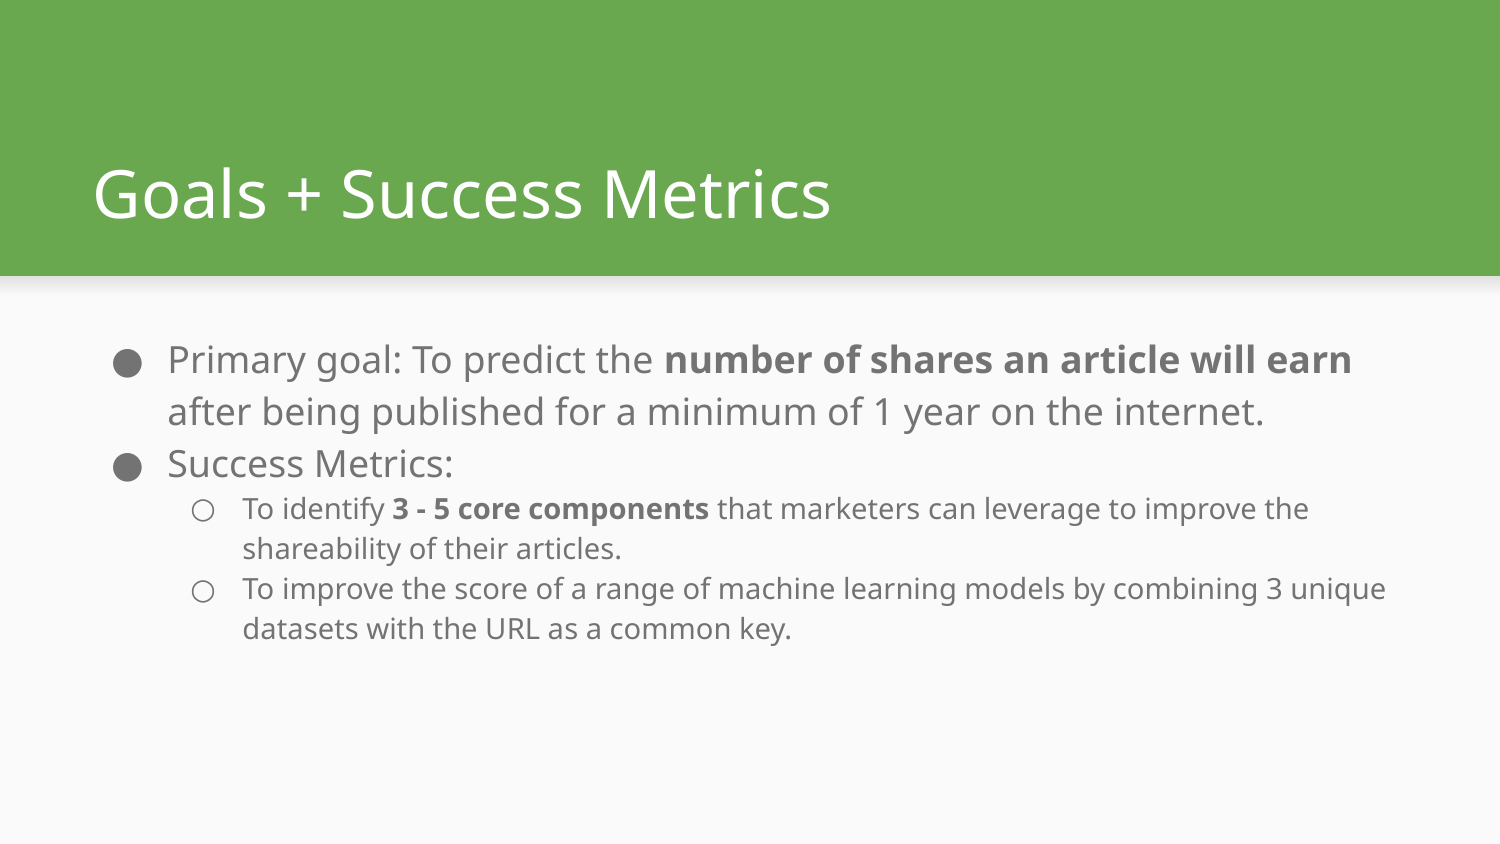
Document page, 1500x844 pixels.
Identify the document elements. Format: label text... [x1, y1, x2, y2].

title Goals + Success Metrics [77, 121, 1427, 248]
list Primary goal: To predict the number of shares an article will earn after being published for a minimum of 1 year on the internet. Success Metrics: To identify 3 - 5 core components that marketers can leverage to improve the shareability of their articles. To improve the score of a range of machine learning models by combining 3 unique datasets with the URL as a common key. [77, 314, 1427, 760]
